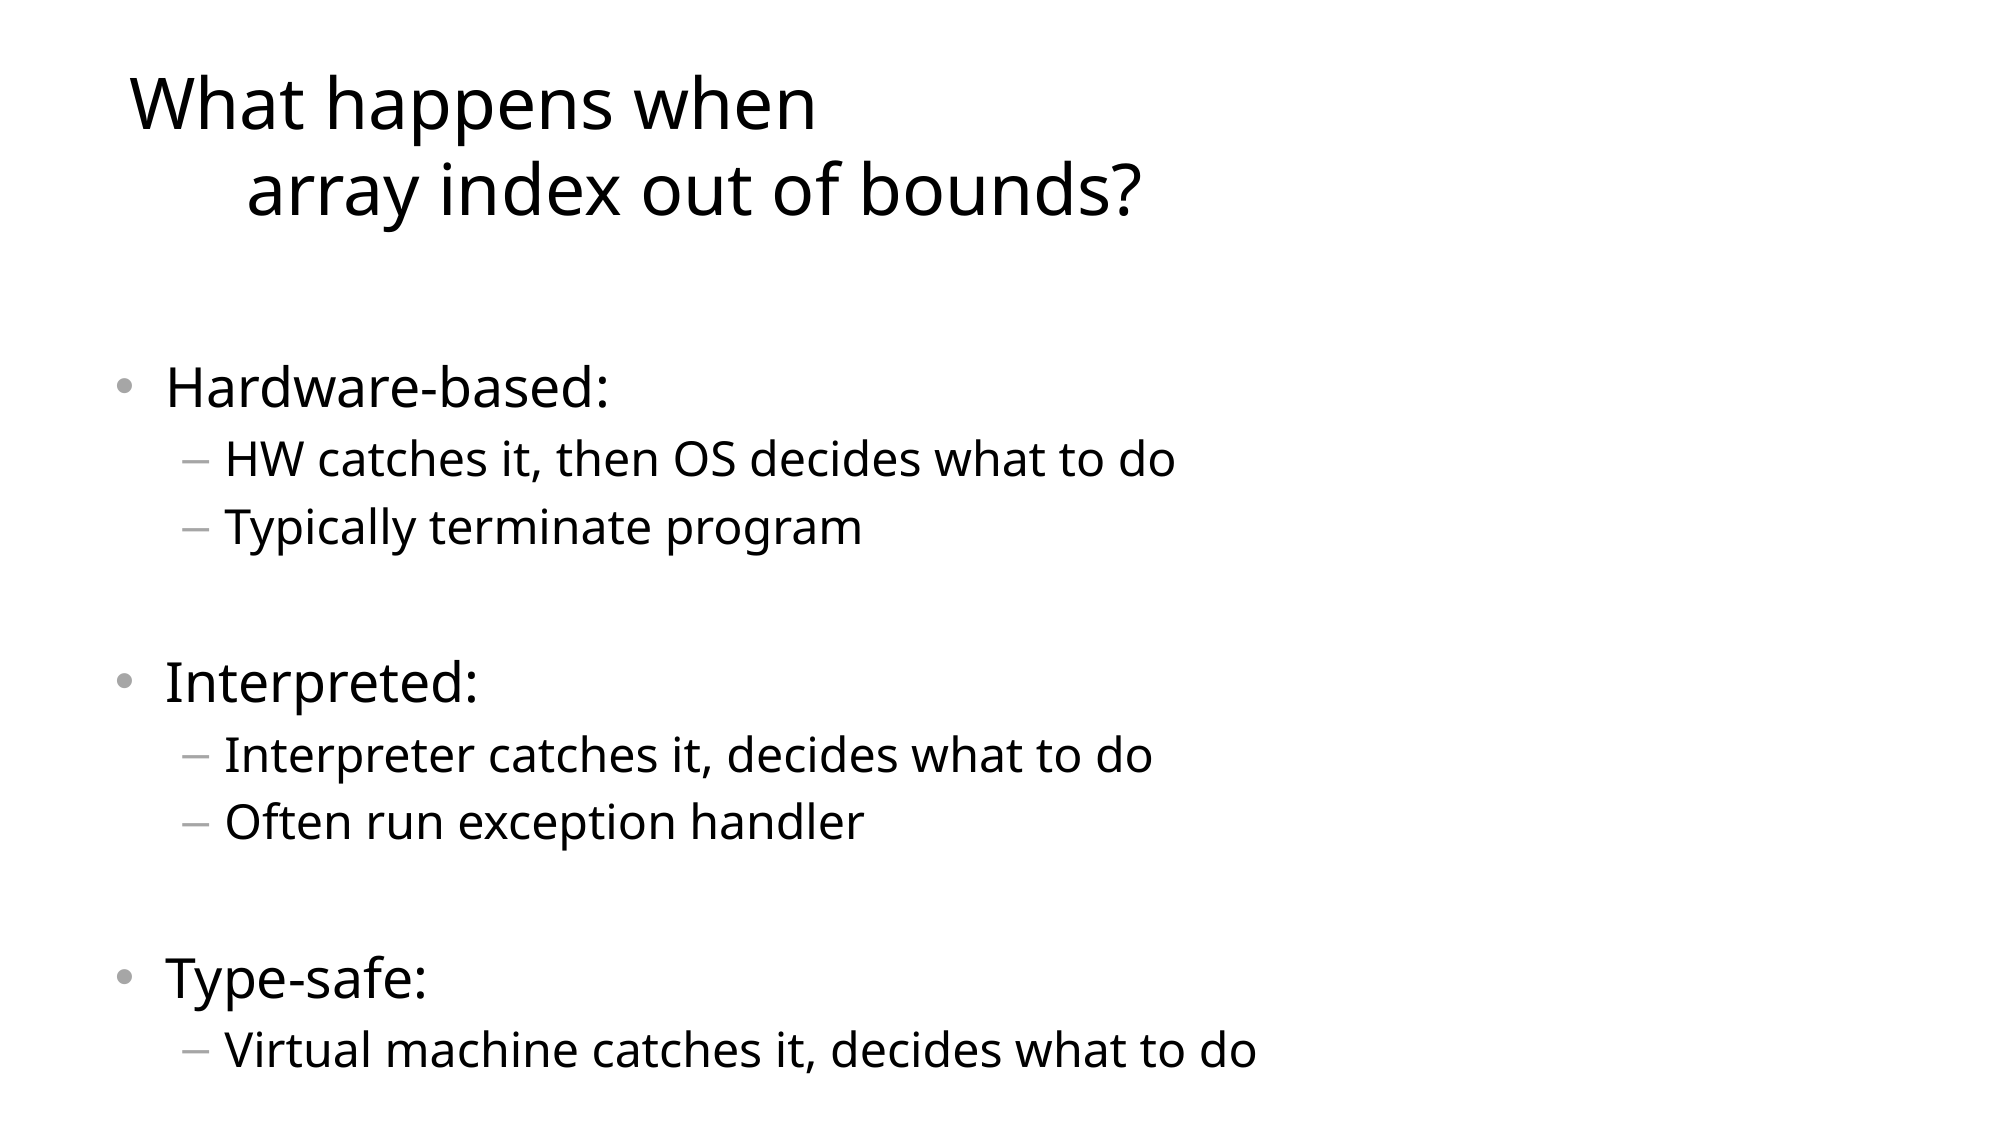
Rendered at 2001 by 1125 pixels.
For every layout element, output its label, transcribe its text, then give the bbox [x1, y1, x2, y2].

title What happens when array index out of bounds? [114, 50, 1990, 238]
list Hardware-based: HW catches it, then OS decides what to do Typically terminate program Interpreted: Interpreter catches it, decides what to do Often run exception handler Type-safe: Virtual machine catches it, decides what to do [99, 345, 1900, 1088]
